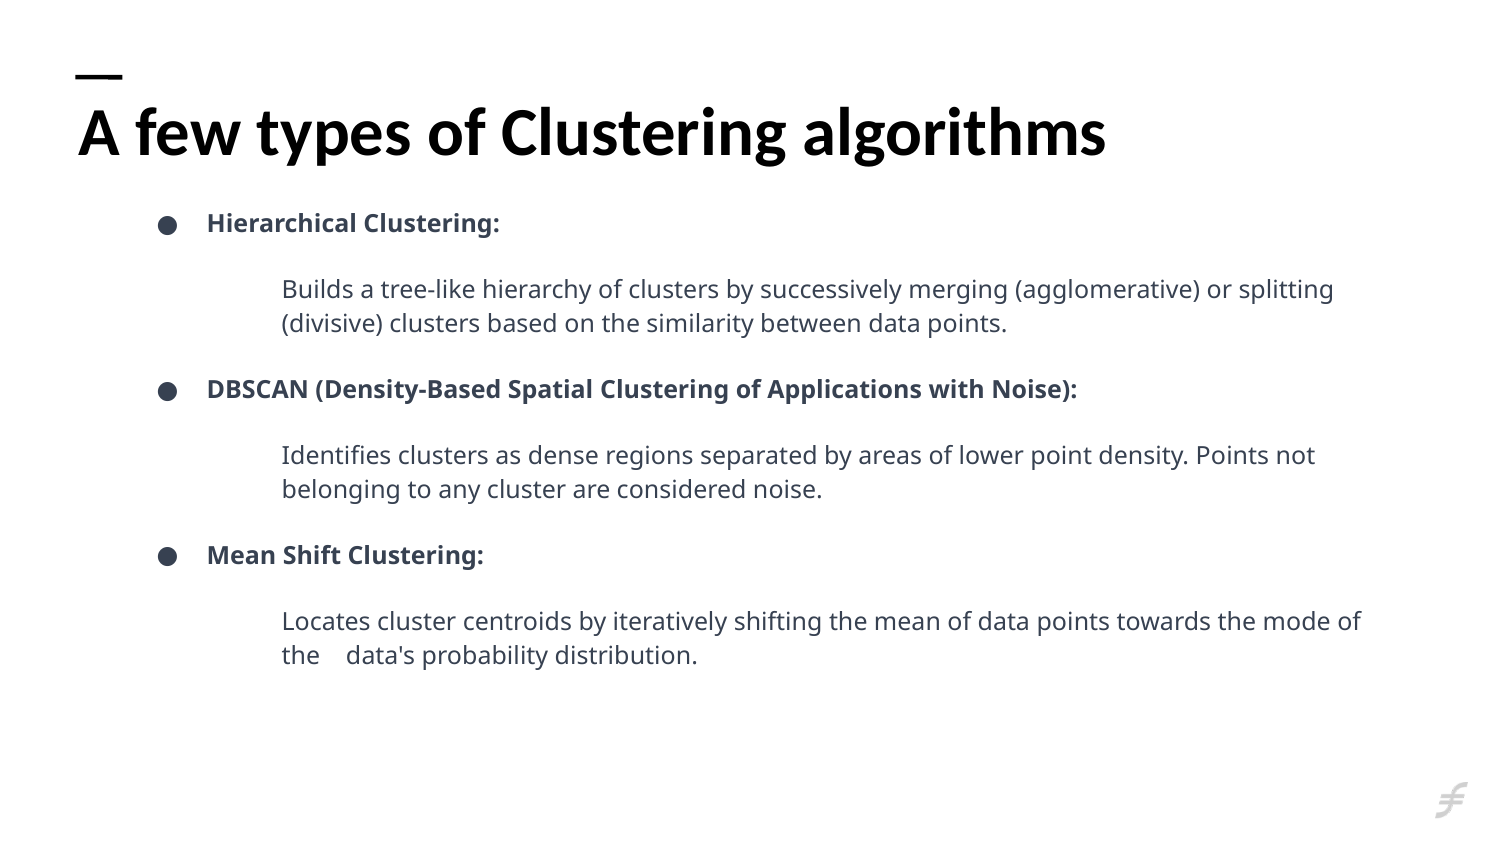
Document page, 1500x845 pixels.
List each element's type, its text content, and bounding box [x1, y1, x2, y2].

text_box Hierarchical Clustering: Builds a tree-like hierarchy of clusters by successively merging (agglomerative) or splitting (divisive) clusters based on the similarity between data points. DBSCAN (Density-Based Spatial Clustering of Applications with Noise): Identifies clusters as dense regions separated by areas of lower point density. Points not belonging to any cluster are considered noise. Mean Shift Clustering: Locates cluster centroids by iteratively shifting the mean of data points towards the mode of the data's probability distribution. [41, 188, 1418, 746]
title A few types of Clustering algorithms [76, 84, 1240, 188]
picture [1435, 782, 1468, 819]
